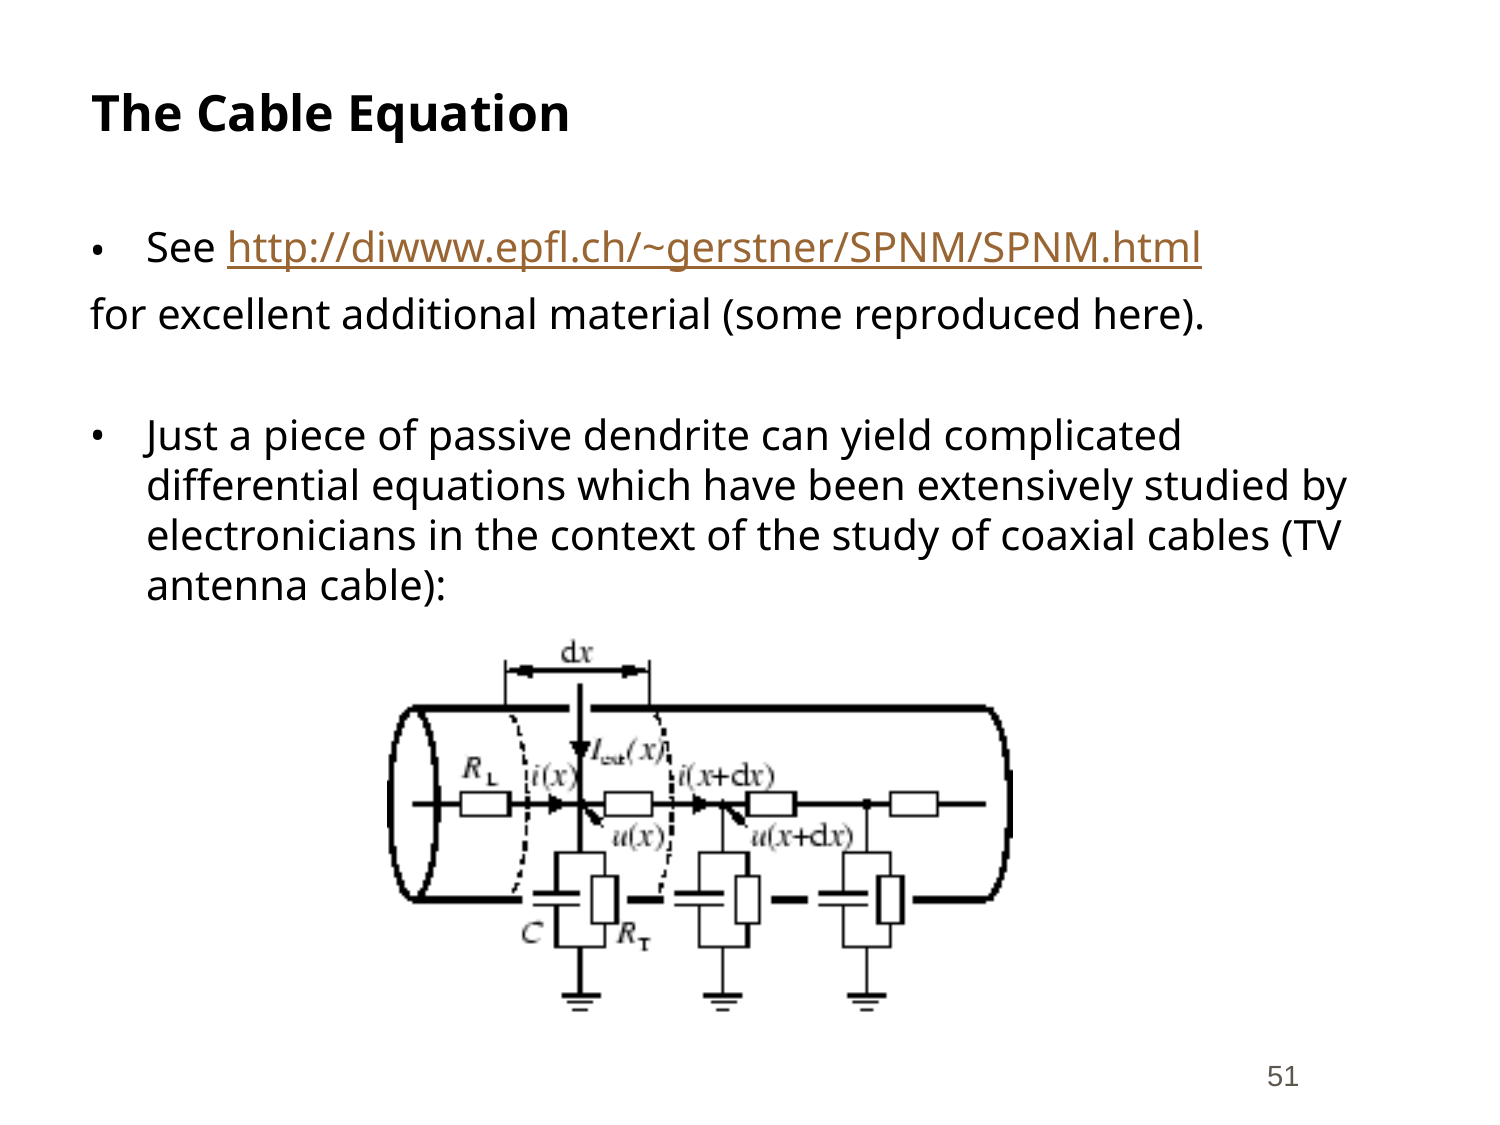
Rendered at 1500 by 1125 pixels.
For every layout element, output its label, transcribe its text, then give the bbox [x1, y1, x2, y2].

title The Cable Equation [77, 0, 1415, 150]
picture [387, 624, 1013, 1033]
slide_number ‹#› [1230, 1050, 1337, 1100]
list See http://diwww.epfl.ch/~gerstner/SPNM/SPNM.html for excellent additional material (some reproduced here). Just a piece of passive dendrite can yield complicated differential equations which have been extensively studied by electronicians in the context of the study of coaxial cables (TV antenna cable): [75, 212, 1413, 1033]
